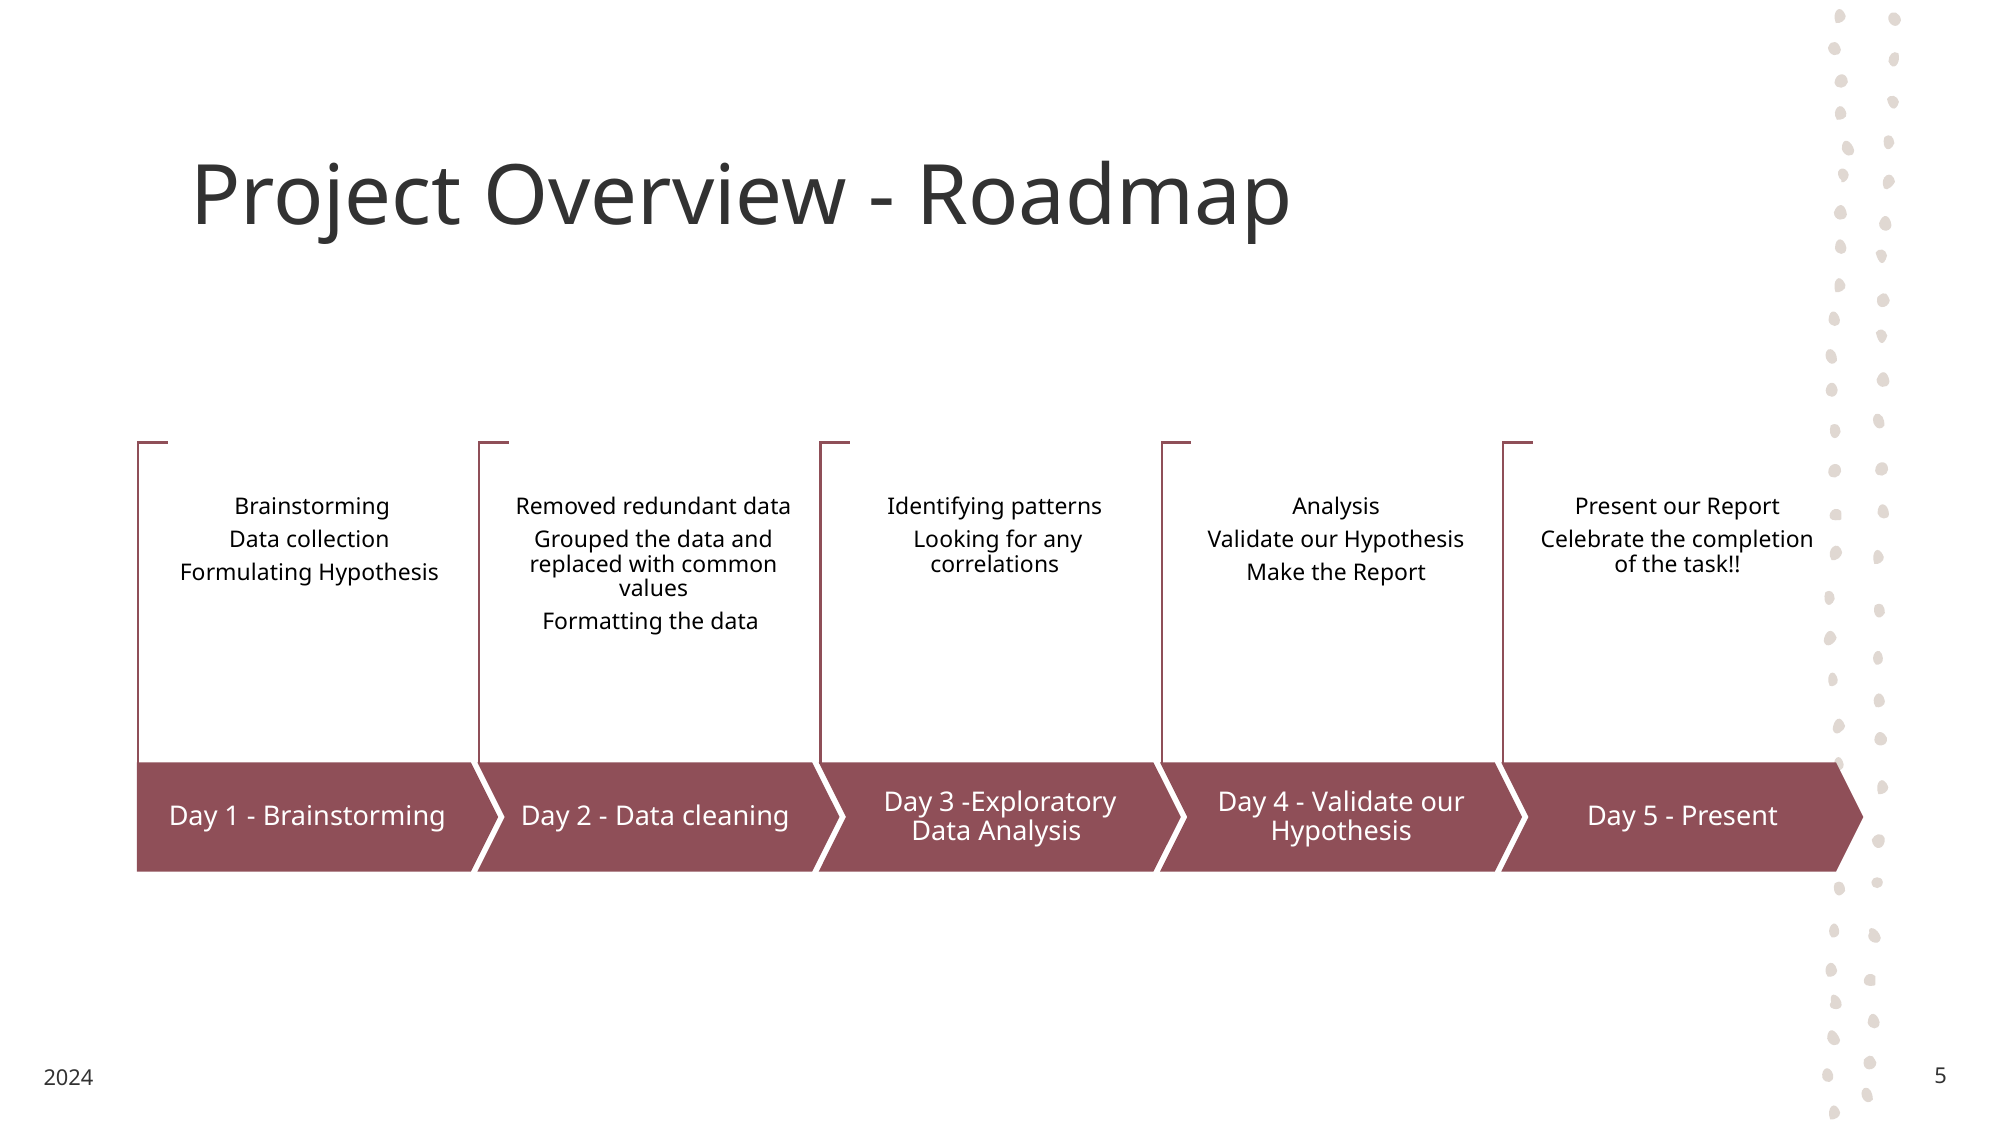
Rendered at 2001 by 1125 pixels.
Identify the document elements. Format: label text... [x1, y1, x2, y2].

slide_number 2024 [28, 1046, 496, 1107]
slide_number 5 [1879, 1046, 1962, 1107]
title Project Overview - Roadmap [175, 82, 1756, 299]
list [137, 299, 1863, 1014]
